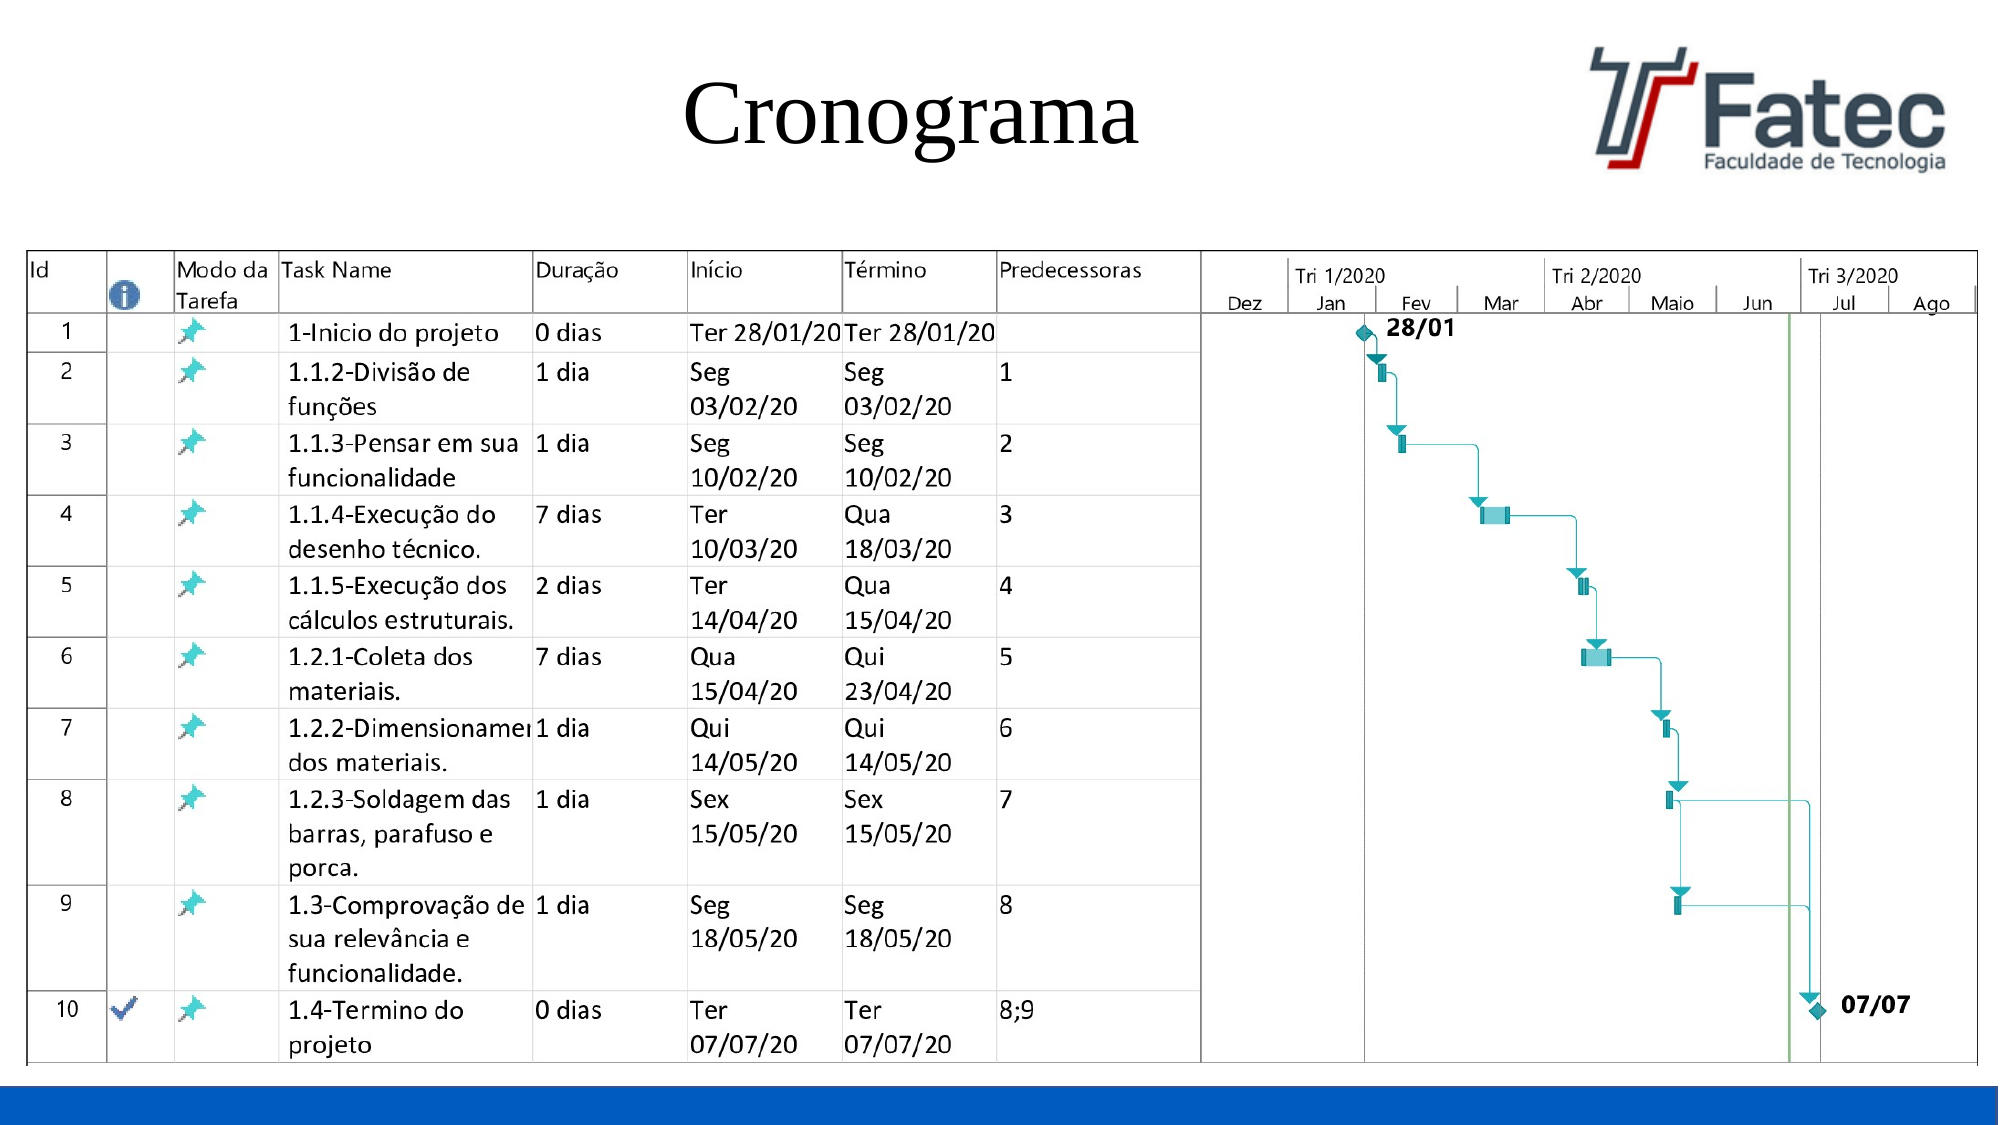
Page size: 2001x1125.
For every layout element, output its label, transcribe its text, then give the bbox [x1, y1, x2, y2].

text_box Cronograma [581, 35, 1267, 171]
picture [1531, 0, 2000, 233]
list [21, 246, 1978, 1066]
